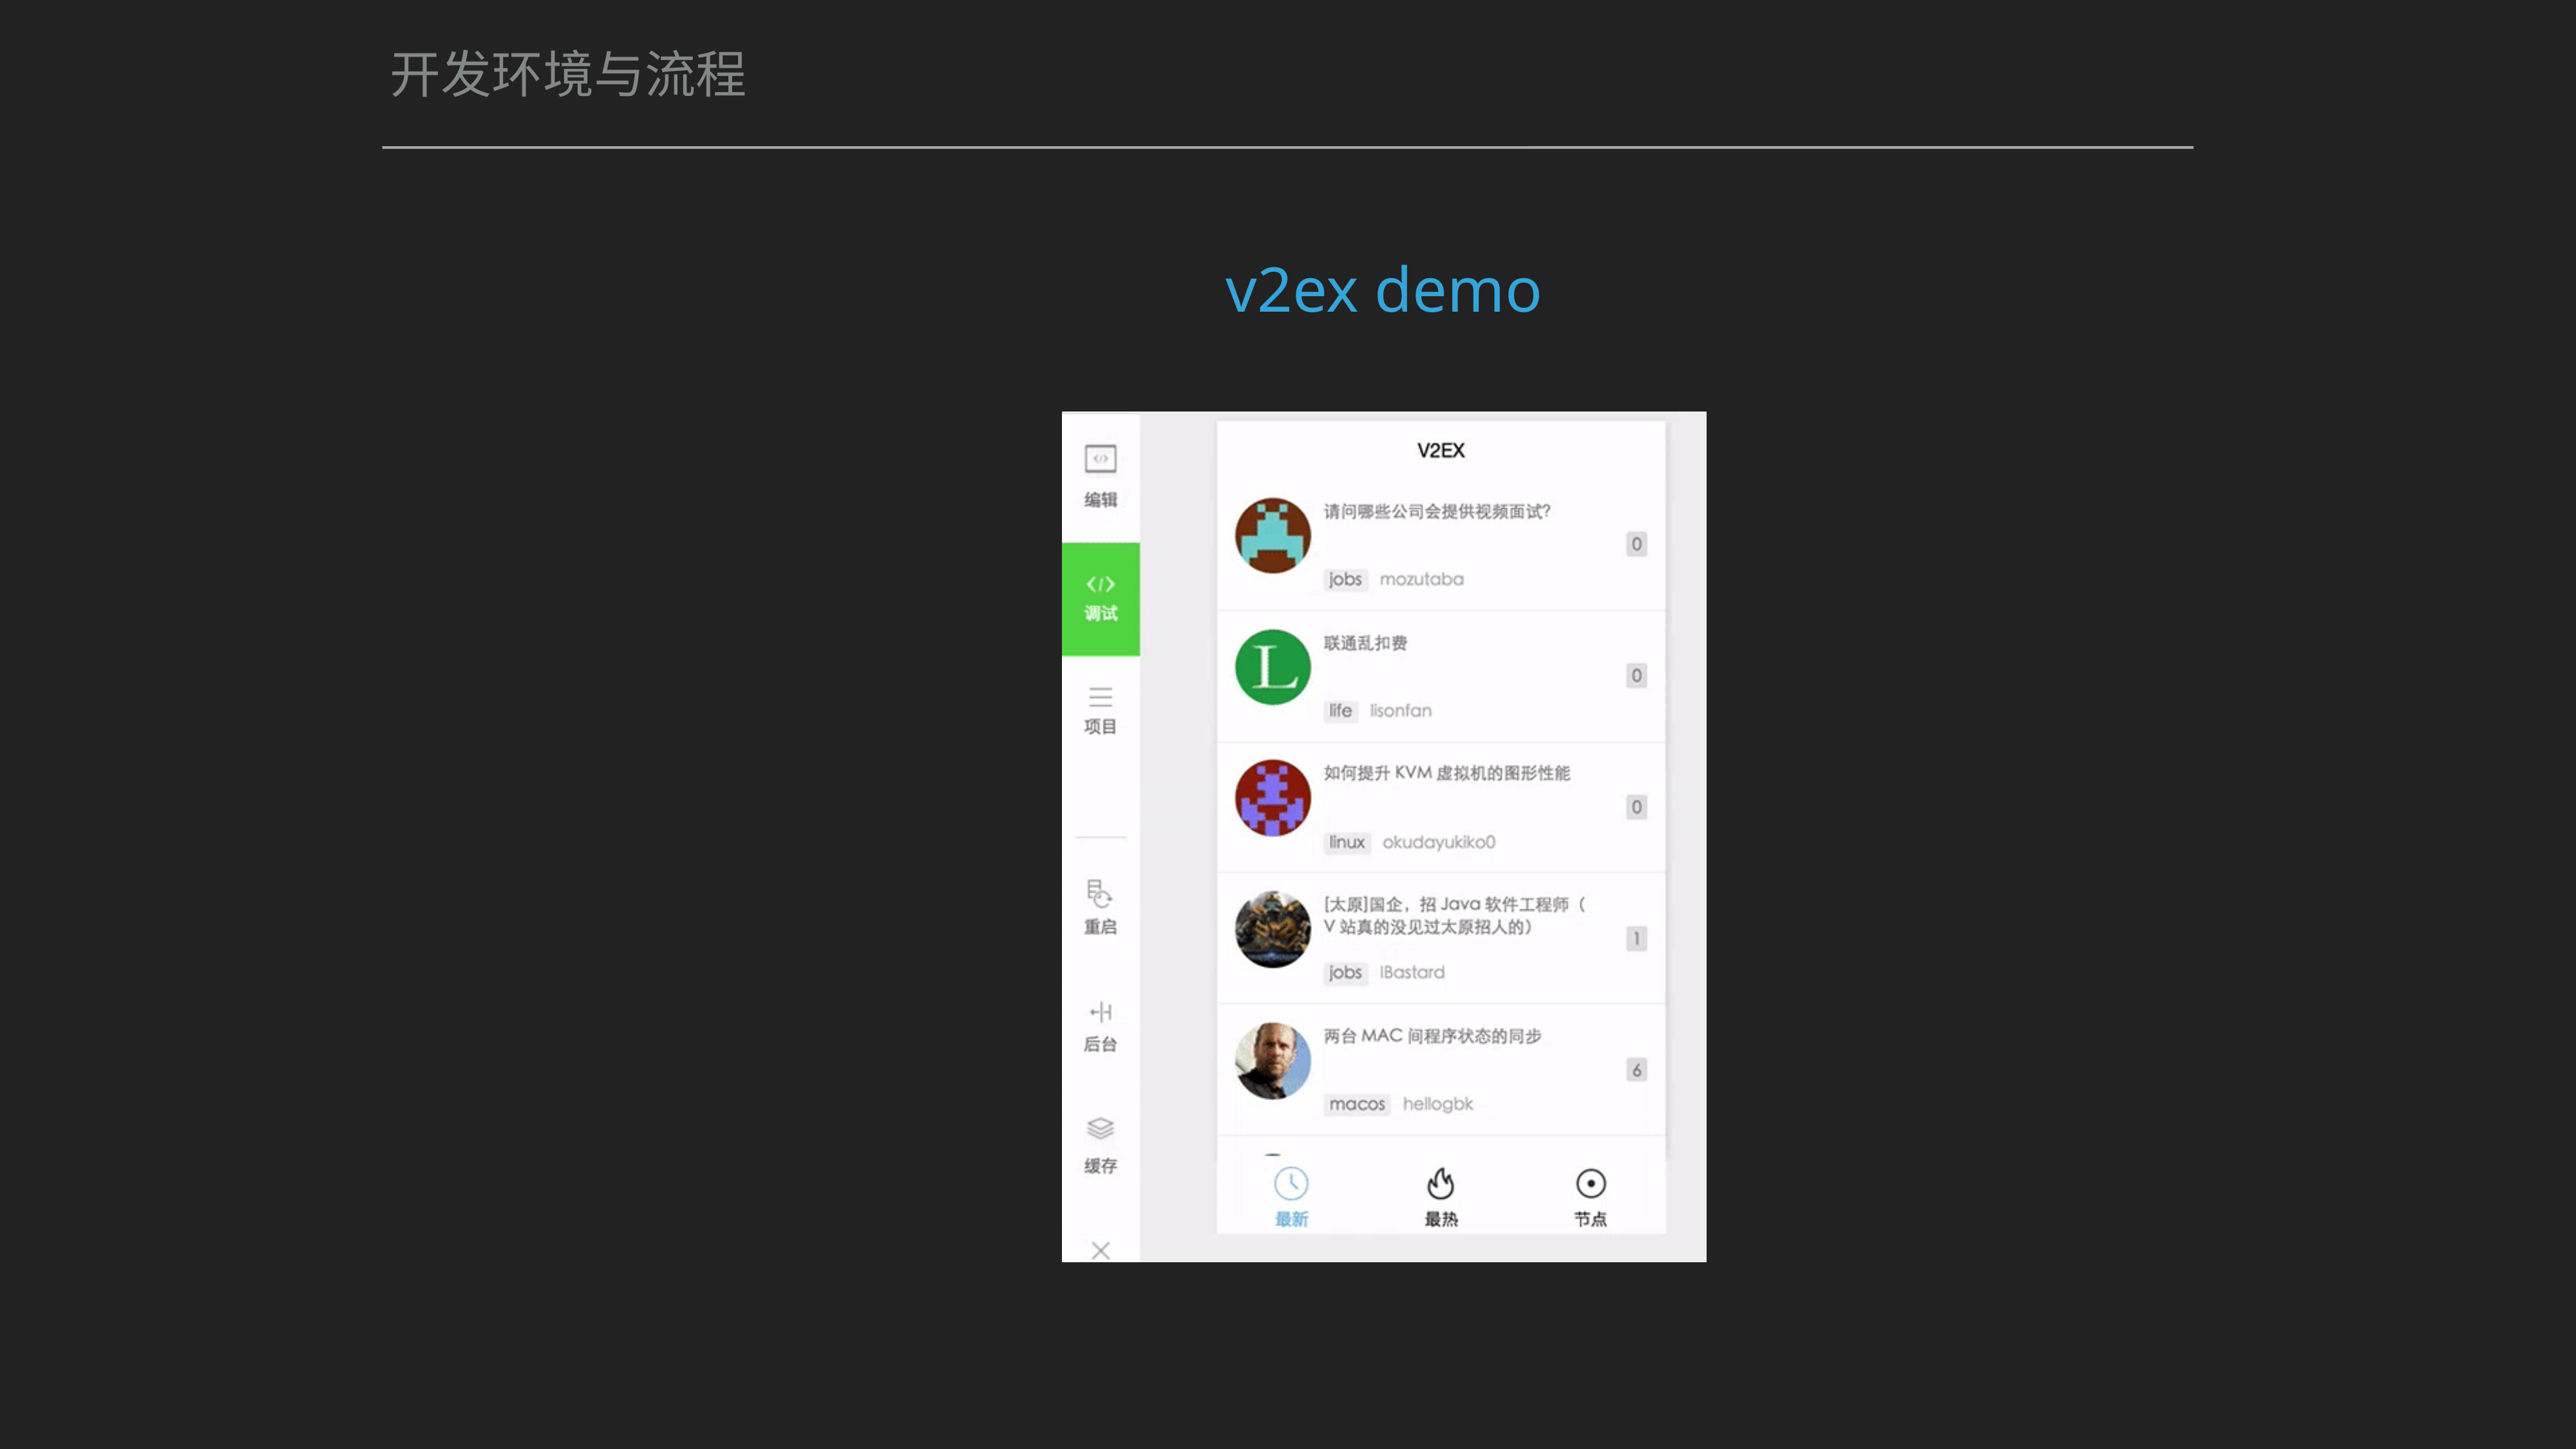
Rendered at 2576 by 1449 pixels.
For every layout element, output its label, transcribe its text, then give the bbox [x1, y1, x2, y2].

title 开发环境与流程 [382, 46, 2194, 155]
text_box v2ex demo [1218, 242, 1551, 332]
picture [1062, 411, 1707, 1263]
